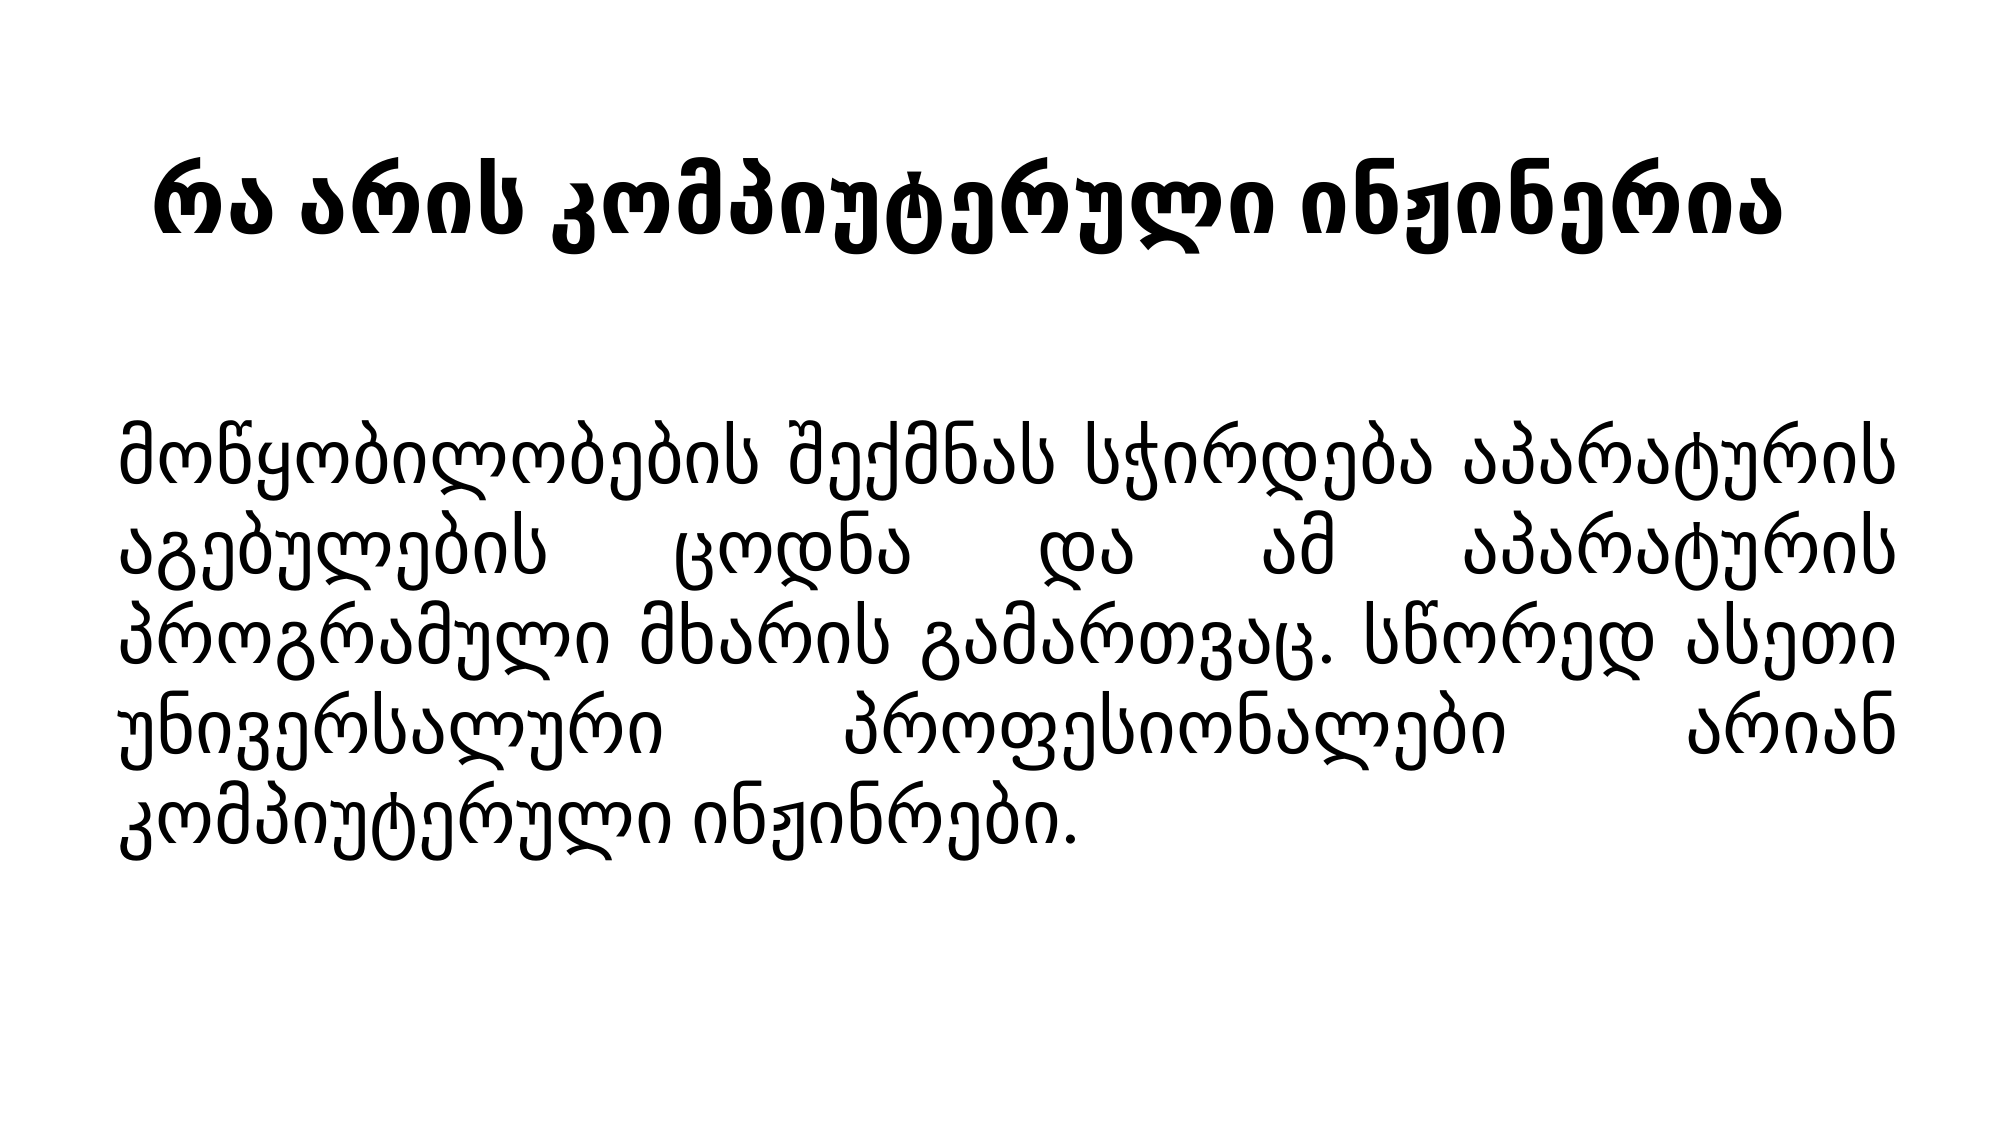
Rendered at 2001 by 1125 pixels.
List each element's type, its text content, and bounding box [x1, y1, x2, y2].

title რა არის კომპიუტერული ინჟინერია [127, 64, 1813, 344]
text_box მოწყობილობების შექმნას სჭირდება აპარატურის აგებულების ცოდნა და ამ აპარატურის პროგრამული მხარის გამართვაც. სწორედ ასეთი უნივერსალური პროფესიონალები არიან კომპიუტერული ინჟინრები. [102, 401, 1915, 866]
